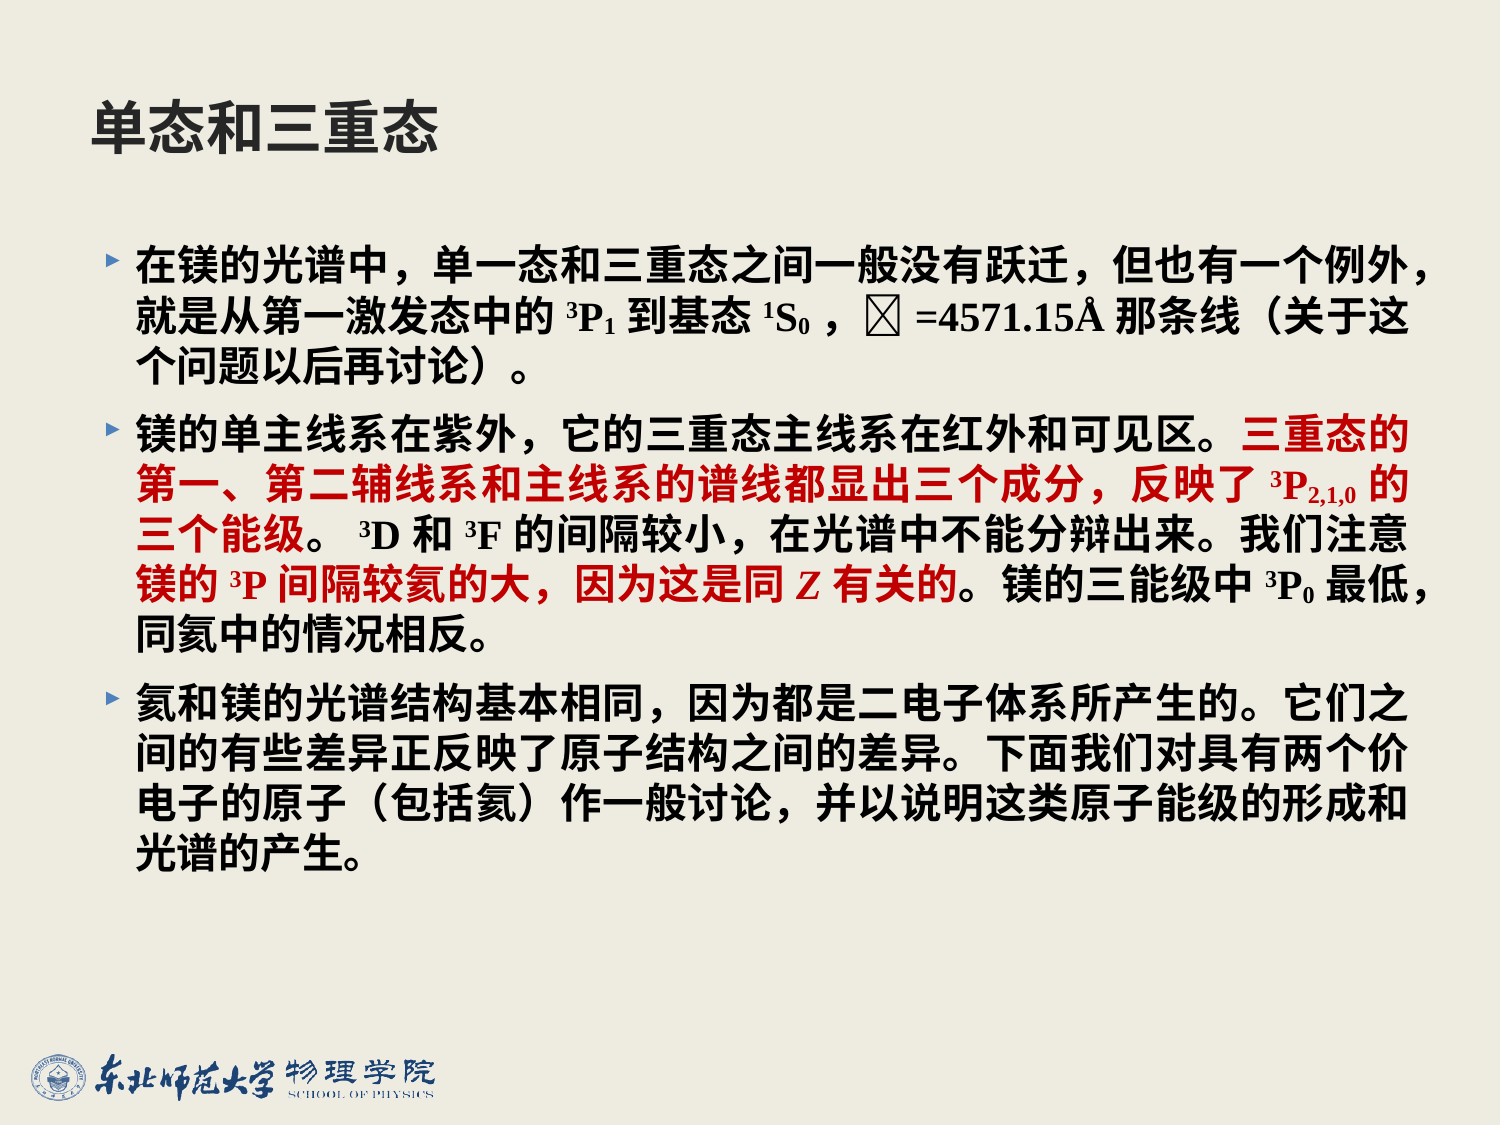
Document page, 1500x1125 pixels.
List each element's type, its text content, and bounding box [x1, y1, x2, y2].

title 单态和三重态 [75, 45, 1425, 209]
list 在镁的光谱中，单一态和三重态之间一般没有跃迁，但也有一个例外，就是从第一激发态中的3P1到基态1S0，=4571.15Å那条线（关于这个问题以后再讨论）。 镁的单主线系在紫外，它的三重态主线系在红外和可见区。三重态的第一、第二辅线系和主线系的谱线都显出三个成分，反映了3P2,1,0的三个能级。3D和3F的间隔较小，在光谱中不能分辩出来。我们注意镁的3P间隔较氦的大，因为这是同Z有关的。镁的三能级中3P0最低，同氦中的情况相反。 氦和镁的光谱结构基本相同，因为都是二电子体系所产生的。它们之间的有些差异正反映了原子结构之间的差异。下面我们对具有两个价电子的原子（包括氦）作一般讨论，并以说明这类原子能级的形成和光谱的产生。 [75, 231, 1425, 255]
list 在镁的光谱中，单一态和三重态之间一般没有跃迁，但也有一个例外，就是从第一激发态中的3P1到基态1S0，=4571.15Å那条线（关于这个问题以后再讨论）。 镁的单主线系在紫外，它的三重态主线系在红外和可见区。三重态的第一、第二辅线系和主线系的谱线都显出三个成分，反映了3P2,1,0的三个能级。3D和3F的间隔较小，在光谱中不能分辩出来。我们注意镁的3P间隔较氦的大，因为这是同Z有关的。镁的三能级中3P0最低，同氦中的情况相反。 氦和镁的光谱结构基本相同，因为都是二电子体系所产生的。它们之间的有些差异正反映了原子结构之间的差异。下面我们对具有两个价电子的原子（包括氦）作一般讨论，并以说明这类原子能级的形成和光谱的产生。 [75, 341, 1425, 975]
text_box [64, 255, 1447, 341]
picture [20, 1054, 440, 1101]
